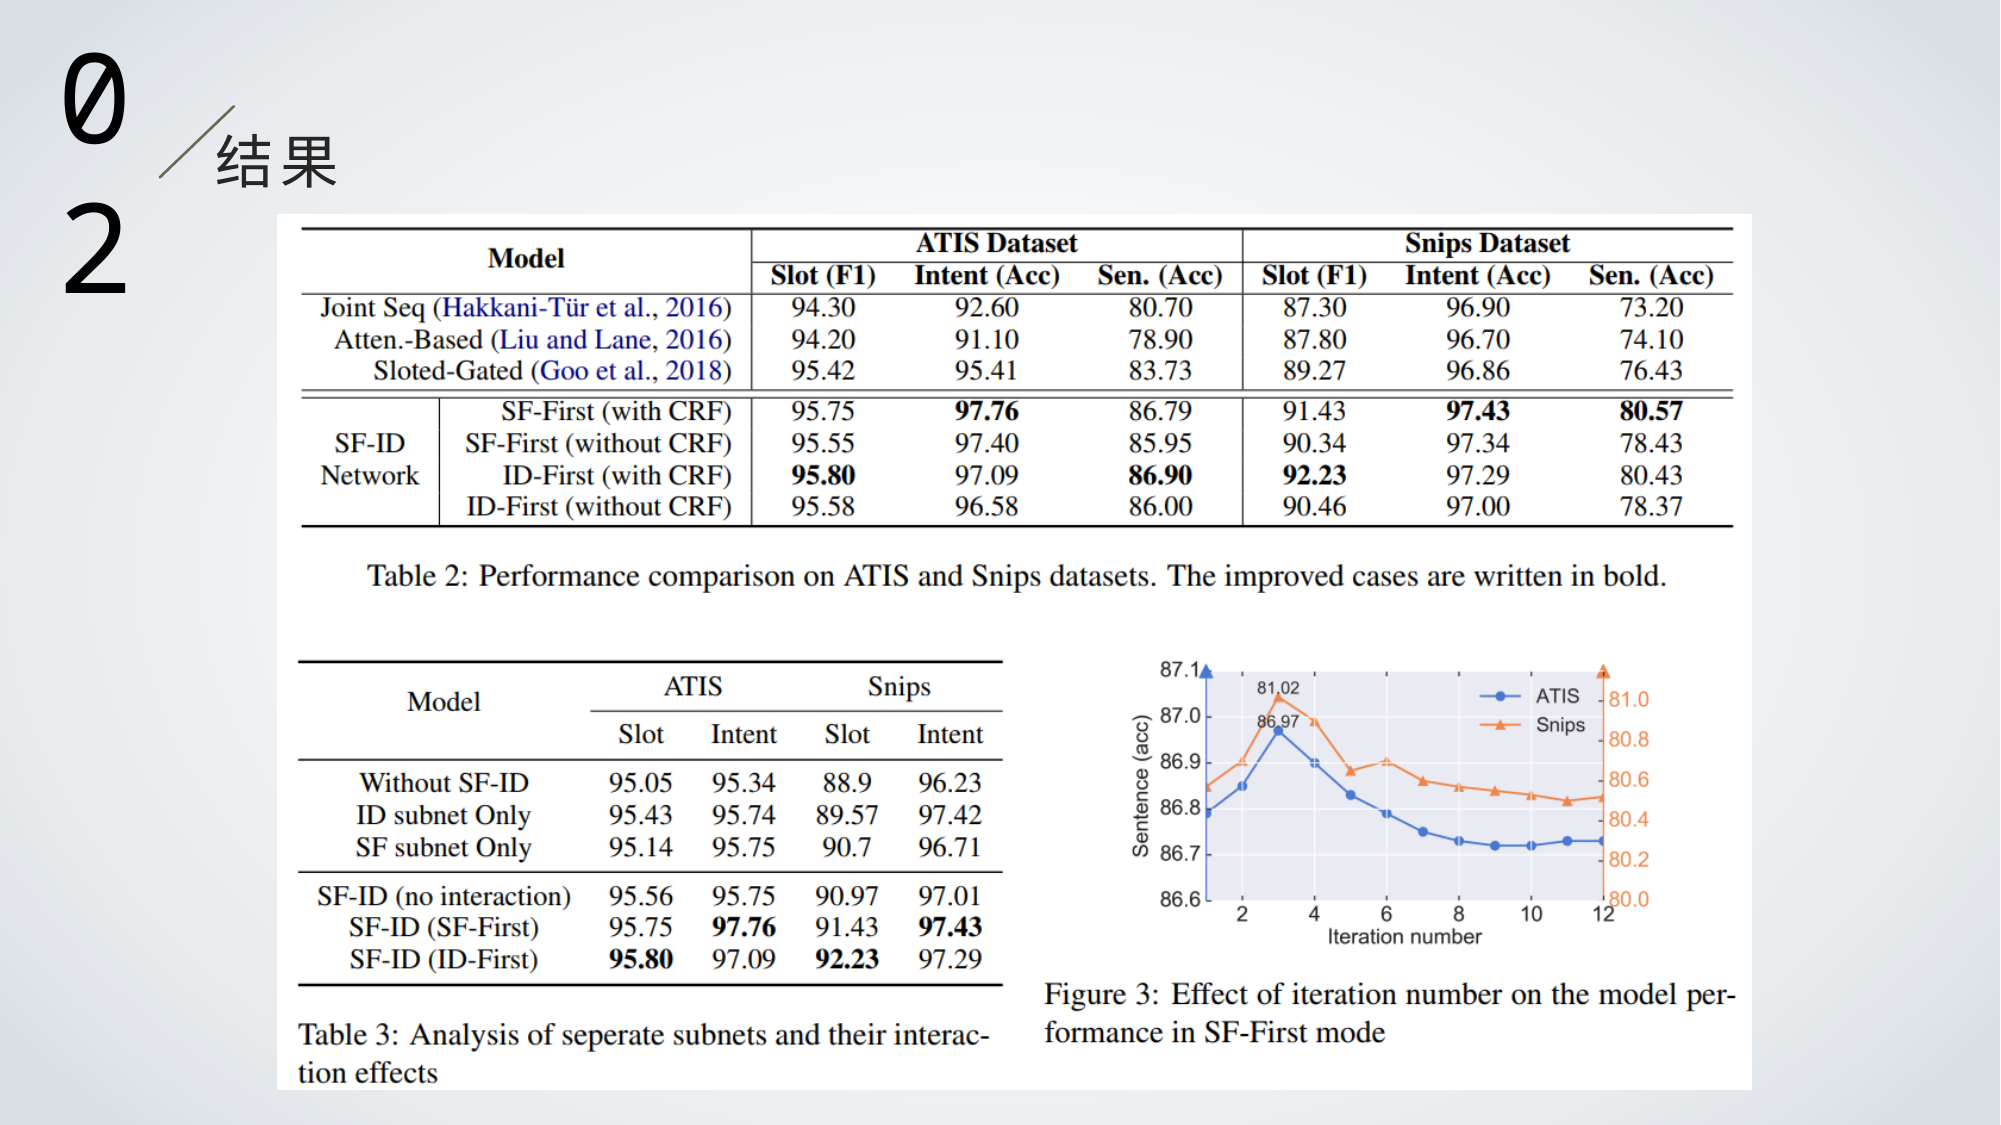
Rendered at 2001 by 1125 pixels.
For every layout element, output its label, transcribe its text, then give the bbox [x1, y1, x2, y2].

text_box 02 [42, 10, 214, 326]
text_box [159, 106, 234, 178]
picture [0, 0, 2001, 1125]
text_box 结果 [214, 117, 354, 203]
